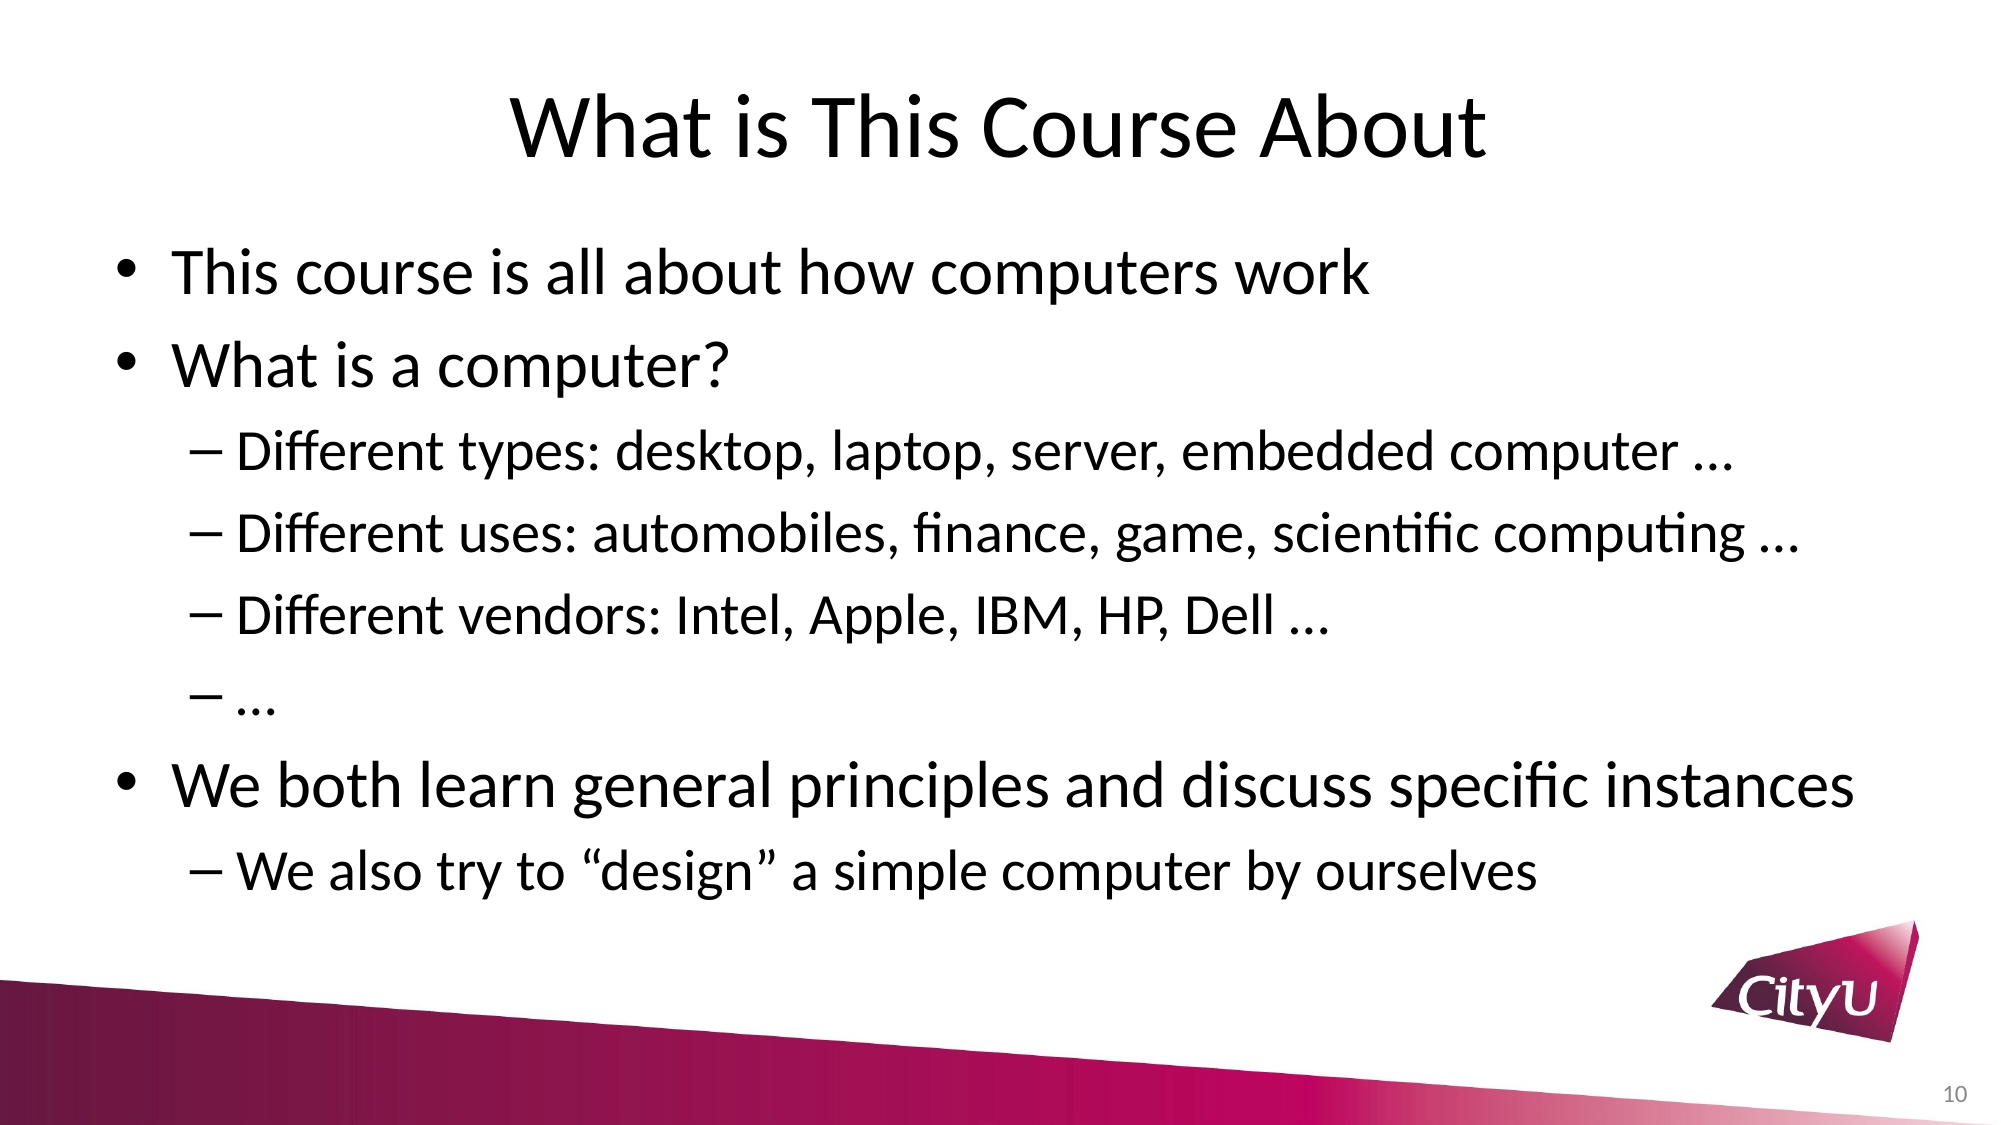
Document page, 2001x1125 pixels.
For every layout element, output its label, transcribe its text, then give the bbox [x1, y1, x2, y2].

title What is This Course About [99, 45, 1900, 197]
picture [0, 0, 2001, 1125]
list This course is all about how computers work What is a computer? Different types: desktop, laptop, server, embedded computer … Different uses: automobiles, finance, game, scientific computing … Different vendors: Intel, Apple, IBM, HP, Dell … … We both learn general principles and discuss specific instances We also try to “design” a simple computer by ourselves [99, 219, 1983, 1047]
slide_number 10 [1767, 1070, 1983, 1115]
